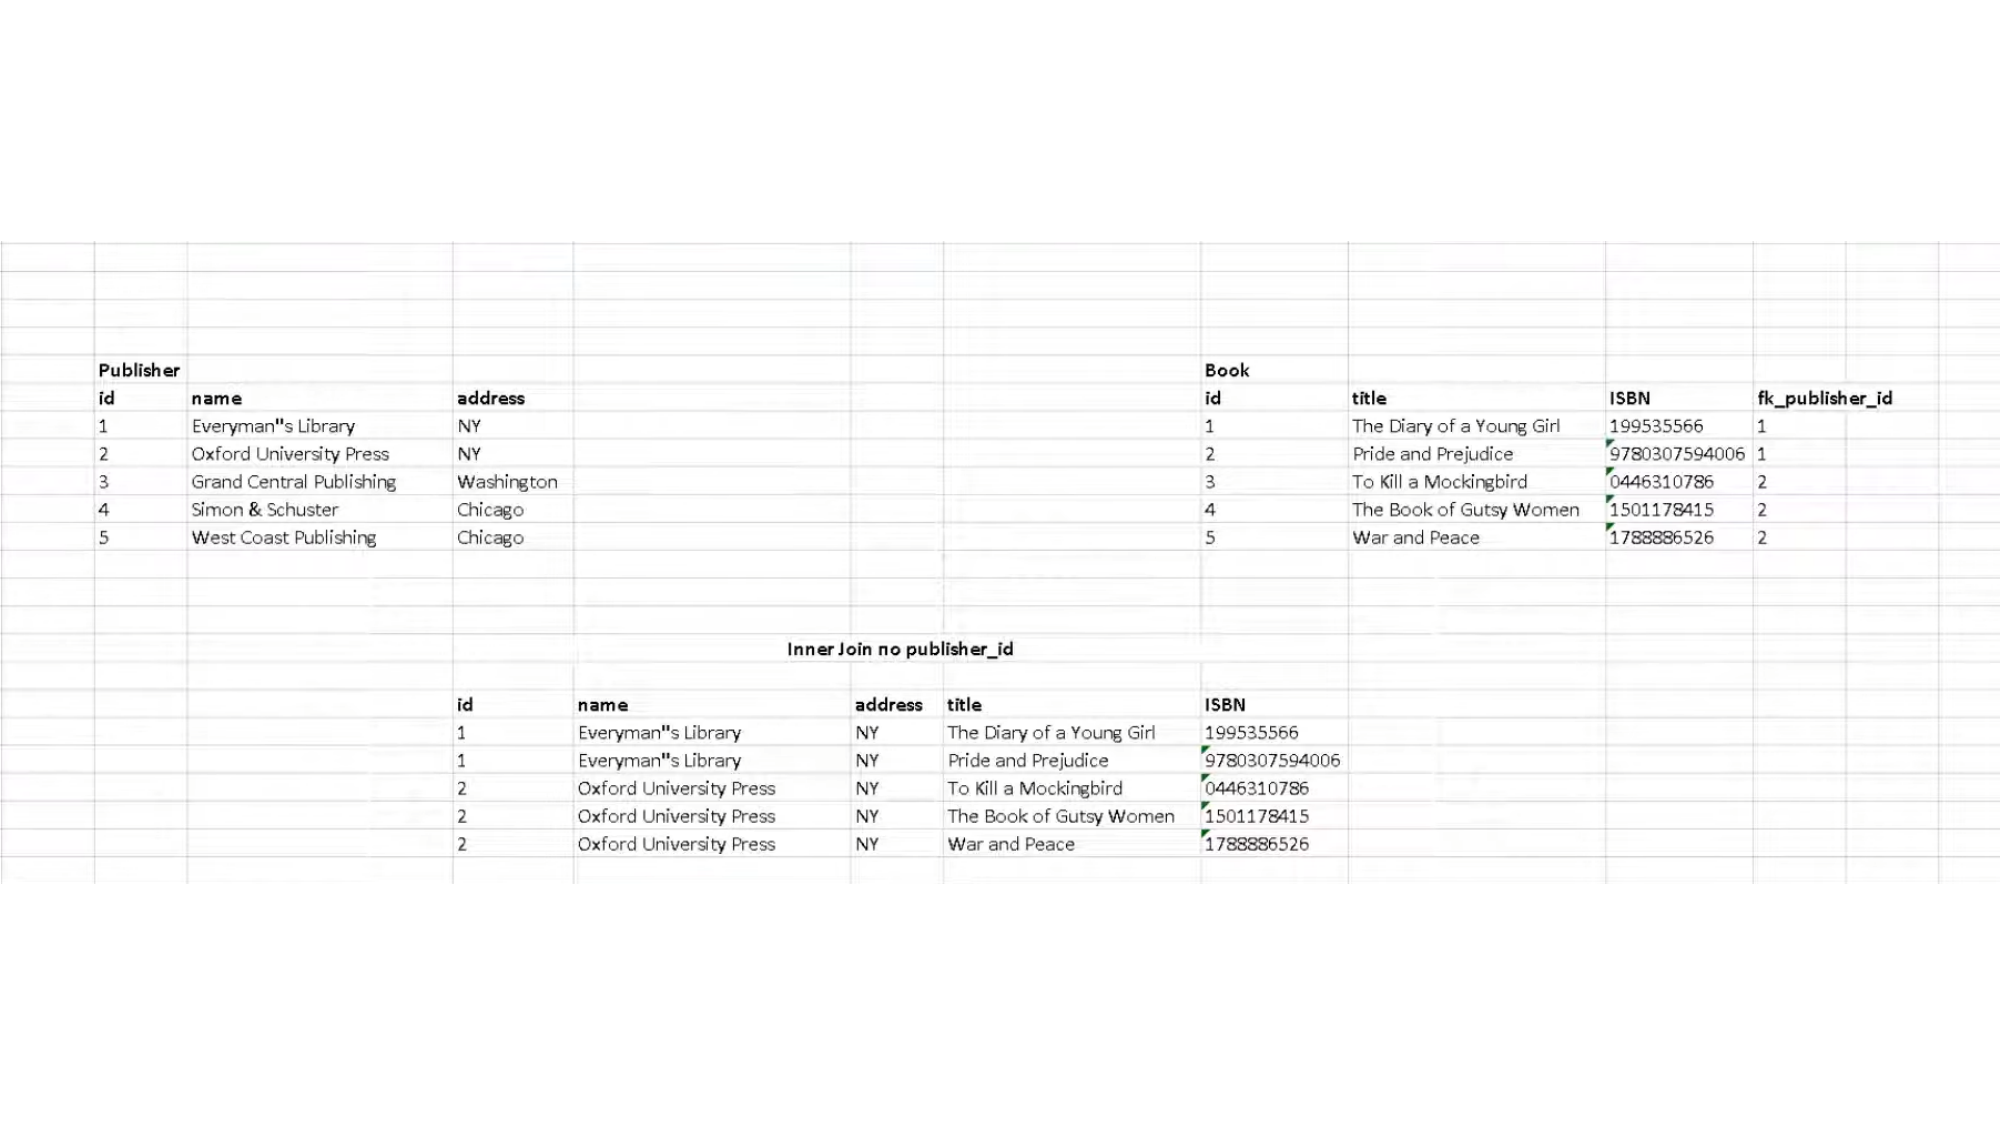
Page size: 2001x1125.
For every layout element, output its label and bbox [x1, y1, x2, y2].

picture [0, 241, 2000, 884]
